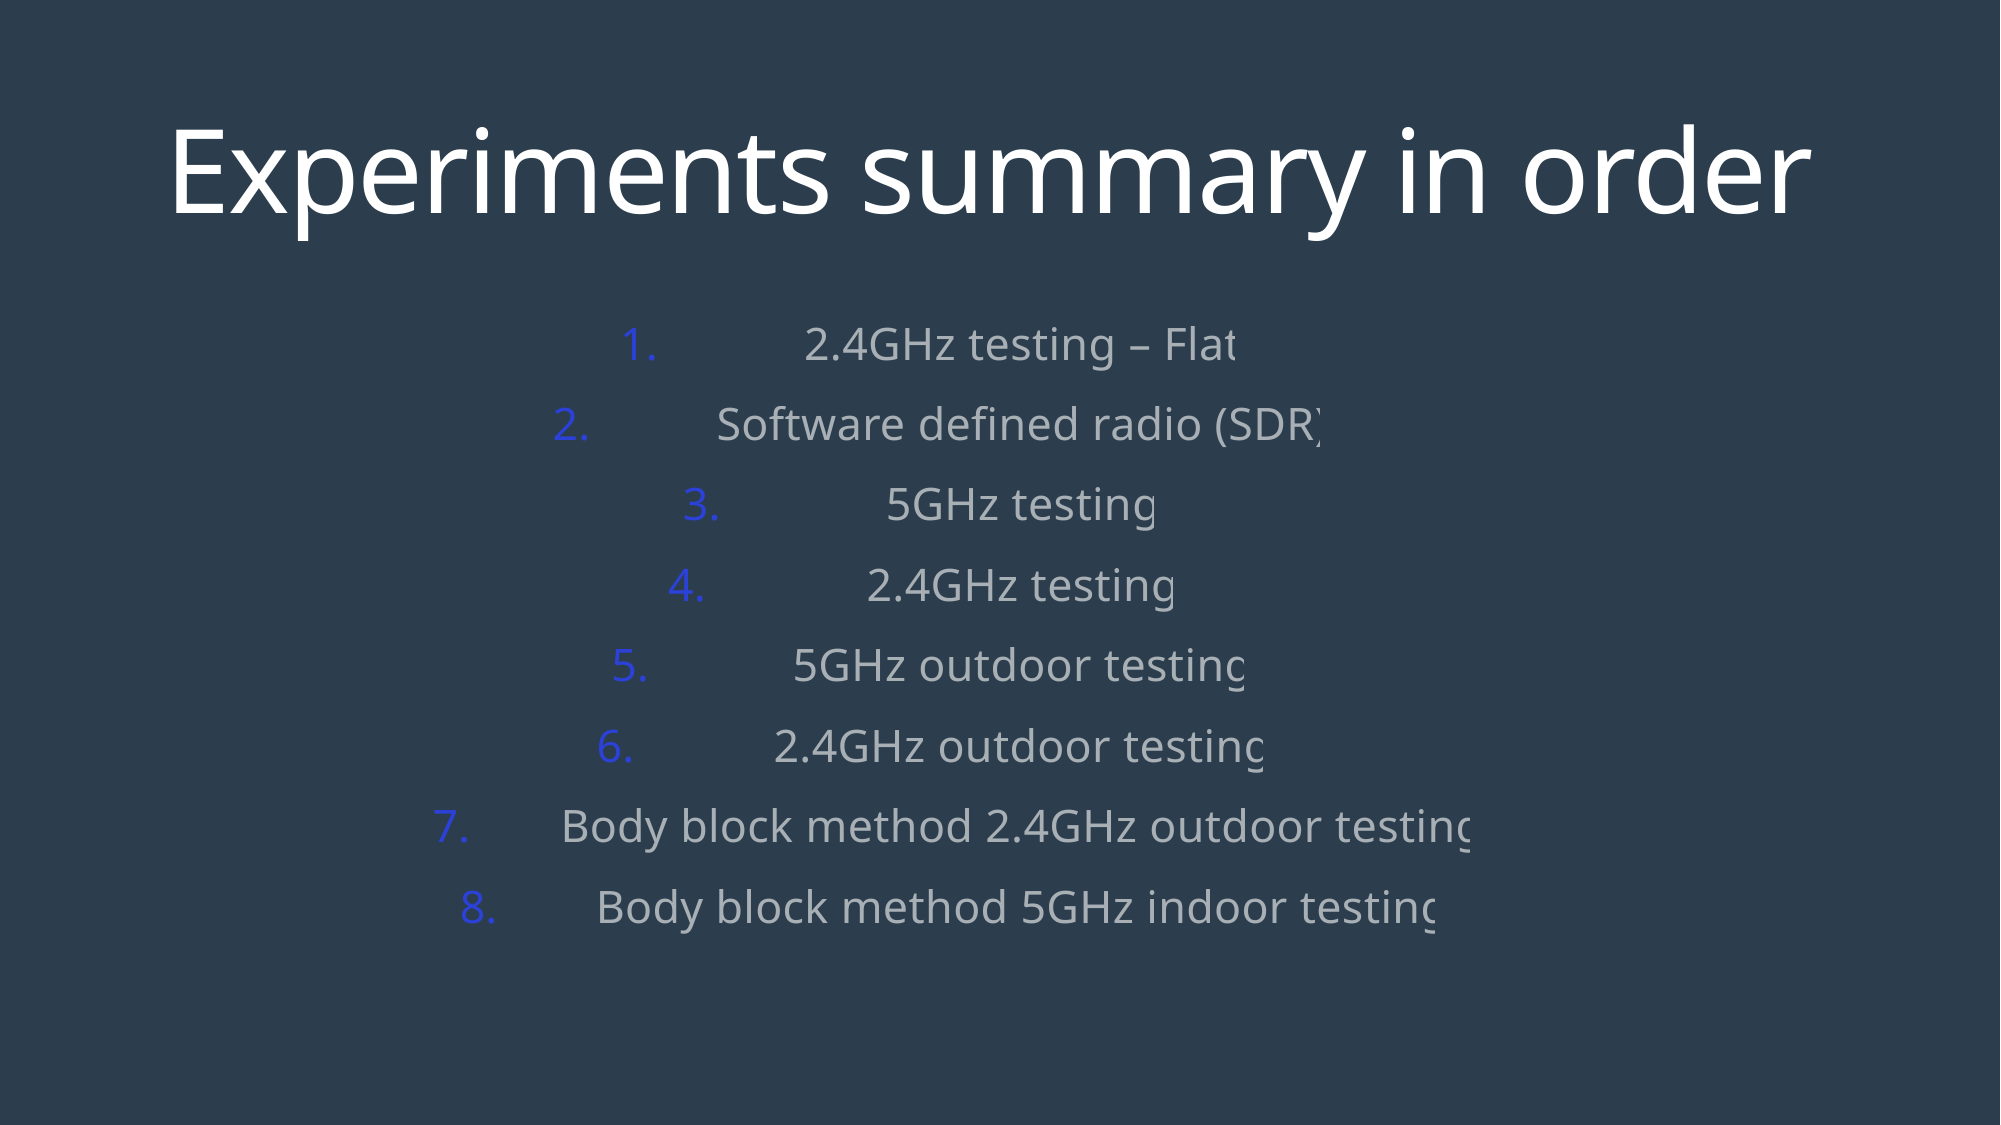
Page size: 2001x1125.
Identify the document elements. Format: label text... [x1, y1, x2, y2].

subtitle 2.4GHz testing – Flat Software defined radio (SDR) 5GHz testing 2.4GHz testing 5GHz outdoor testing 2.4GHz outdoor testing Body block method 2.4GHz outdoor testing Body block method 5GHz indoor testing [336, 304, 1634, 935]
title Experiments summary in order [68, 79, 1911, 238]
